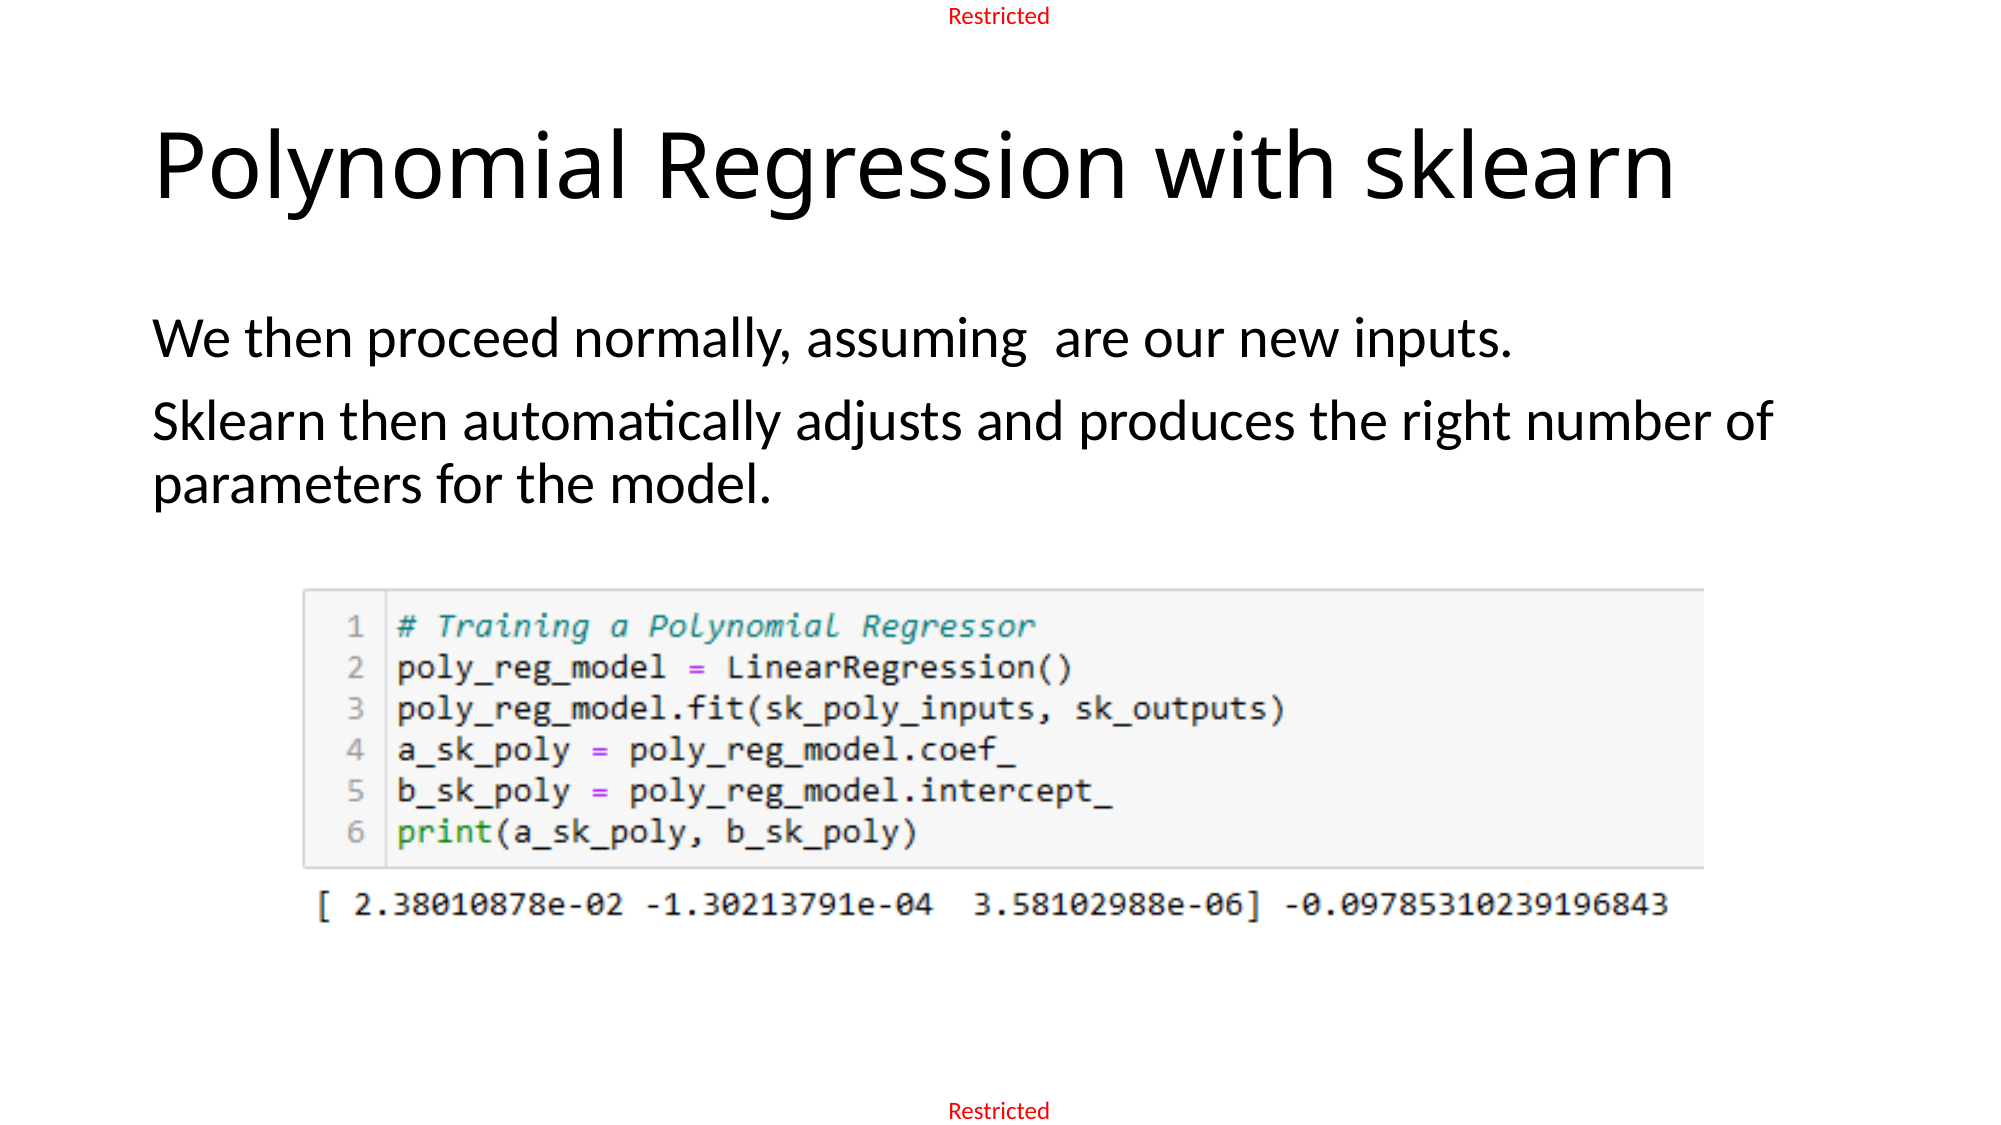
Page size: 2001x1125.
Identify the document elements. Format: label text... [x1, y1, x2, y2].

title Polynomial Regression with sklearn [137, 59, 1863, 278]
picture [296, 582, 1704, 935]
